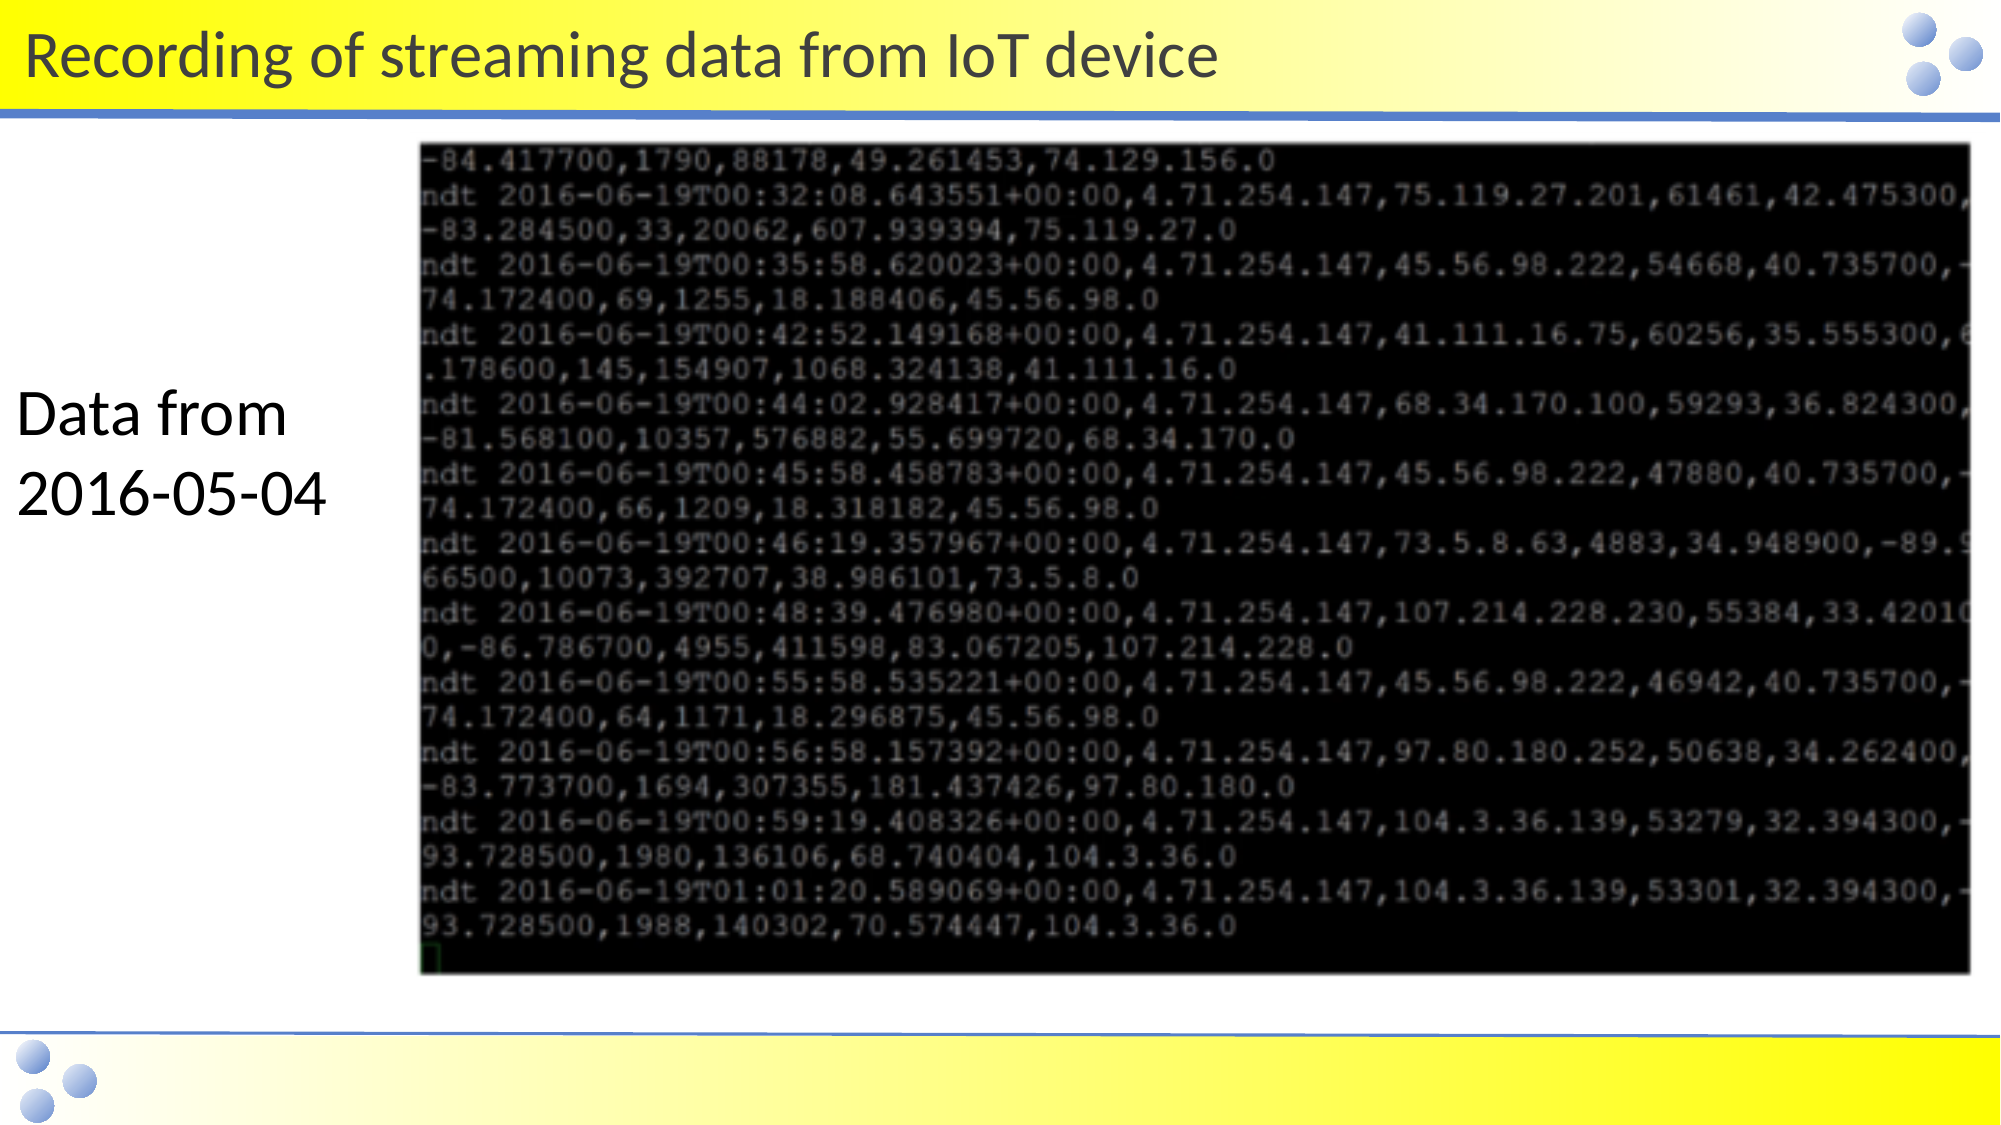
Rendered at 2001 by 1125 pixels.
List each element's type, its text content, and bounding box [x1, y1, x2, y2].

picture [410, 131, 1986, 985]
text_box Data from 2016-05-04 [1, 361, 343, 537]
text_box Recording of streaming data from IoT device [9, 3, 1236, 98]
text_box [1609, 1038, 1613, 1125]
